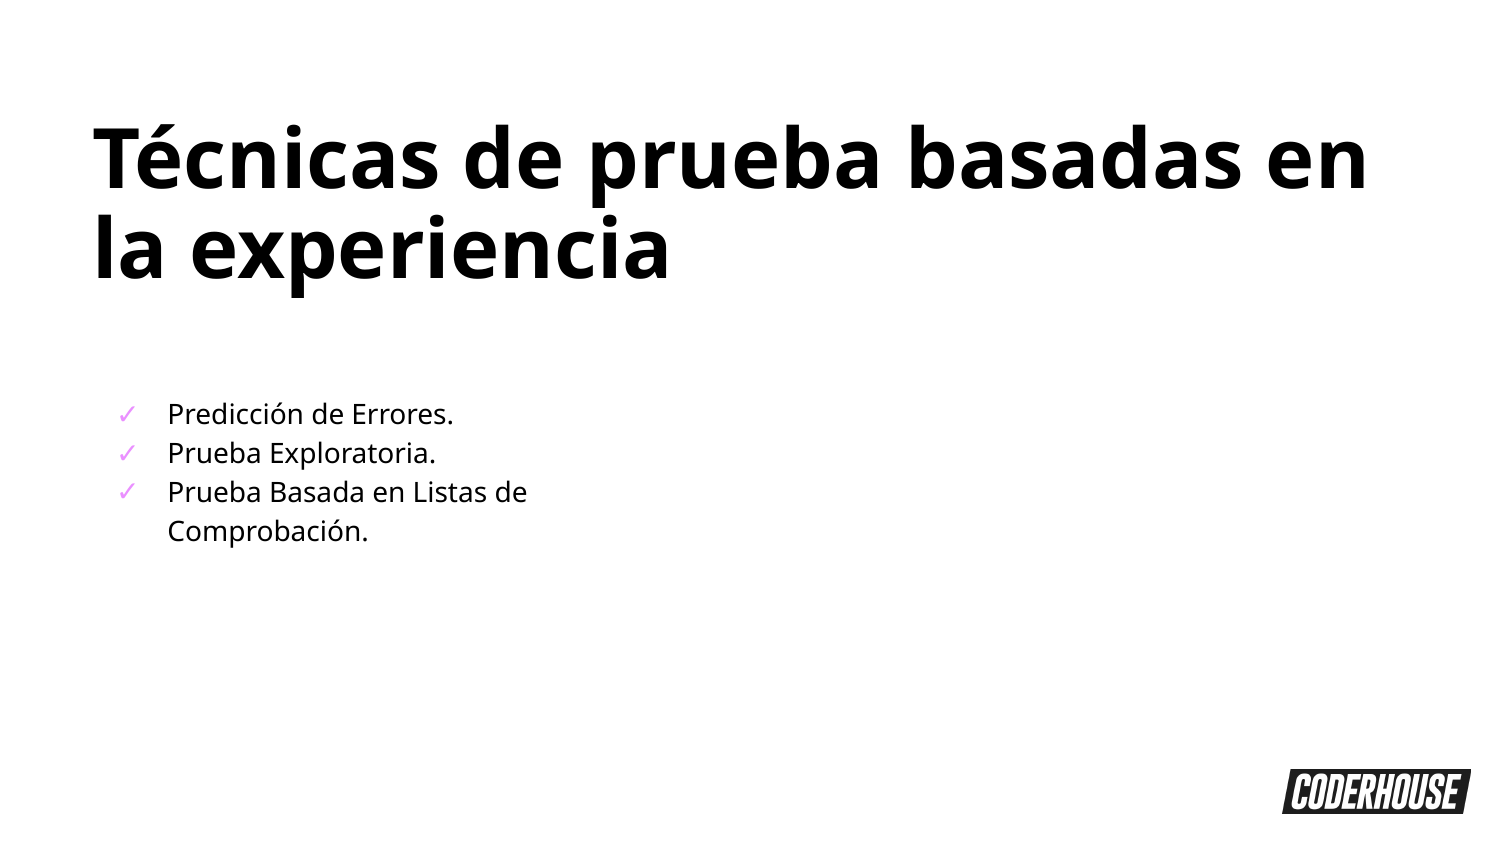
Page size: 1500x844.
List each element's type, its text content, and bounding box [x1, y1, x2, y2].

picture [1281, 769, 1471, 814]
text_box Técnicas de prueba basadas en la experiencia [77, 101, 1414, 312]
text_box Predicción de Errores. Prueba Exploratoria. Prueba Basada en Listas de Comprobación. [77, 376, 707, 562]
